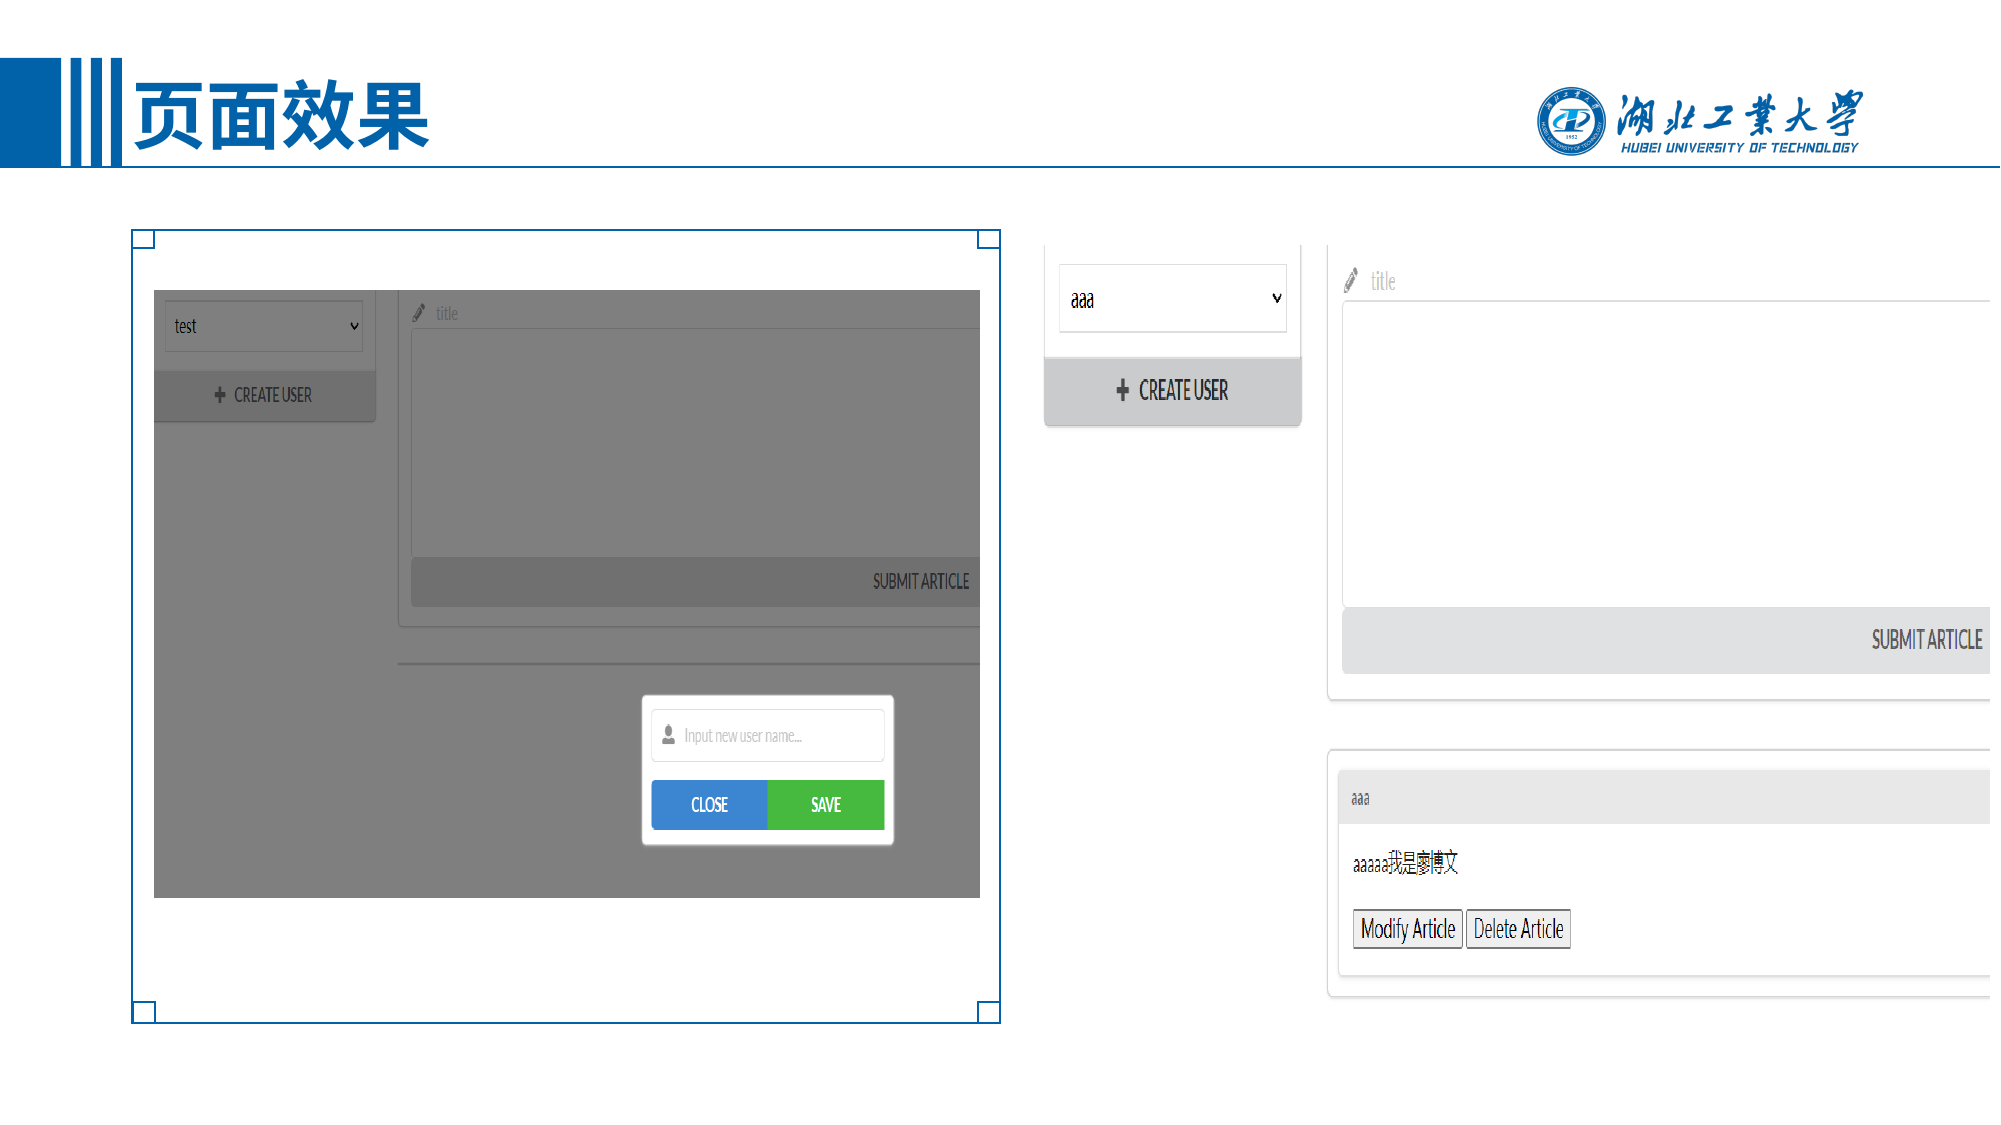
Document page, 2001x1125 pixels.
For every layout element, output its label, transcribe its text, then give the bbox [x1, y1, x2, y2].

title 页面效果 [131, 64, 1604, 174]
picture [1474, 0, 1916, 243]
picture [1025, 244, 1990, 1024]
picture [154, 290, 980, 898]
